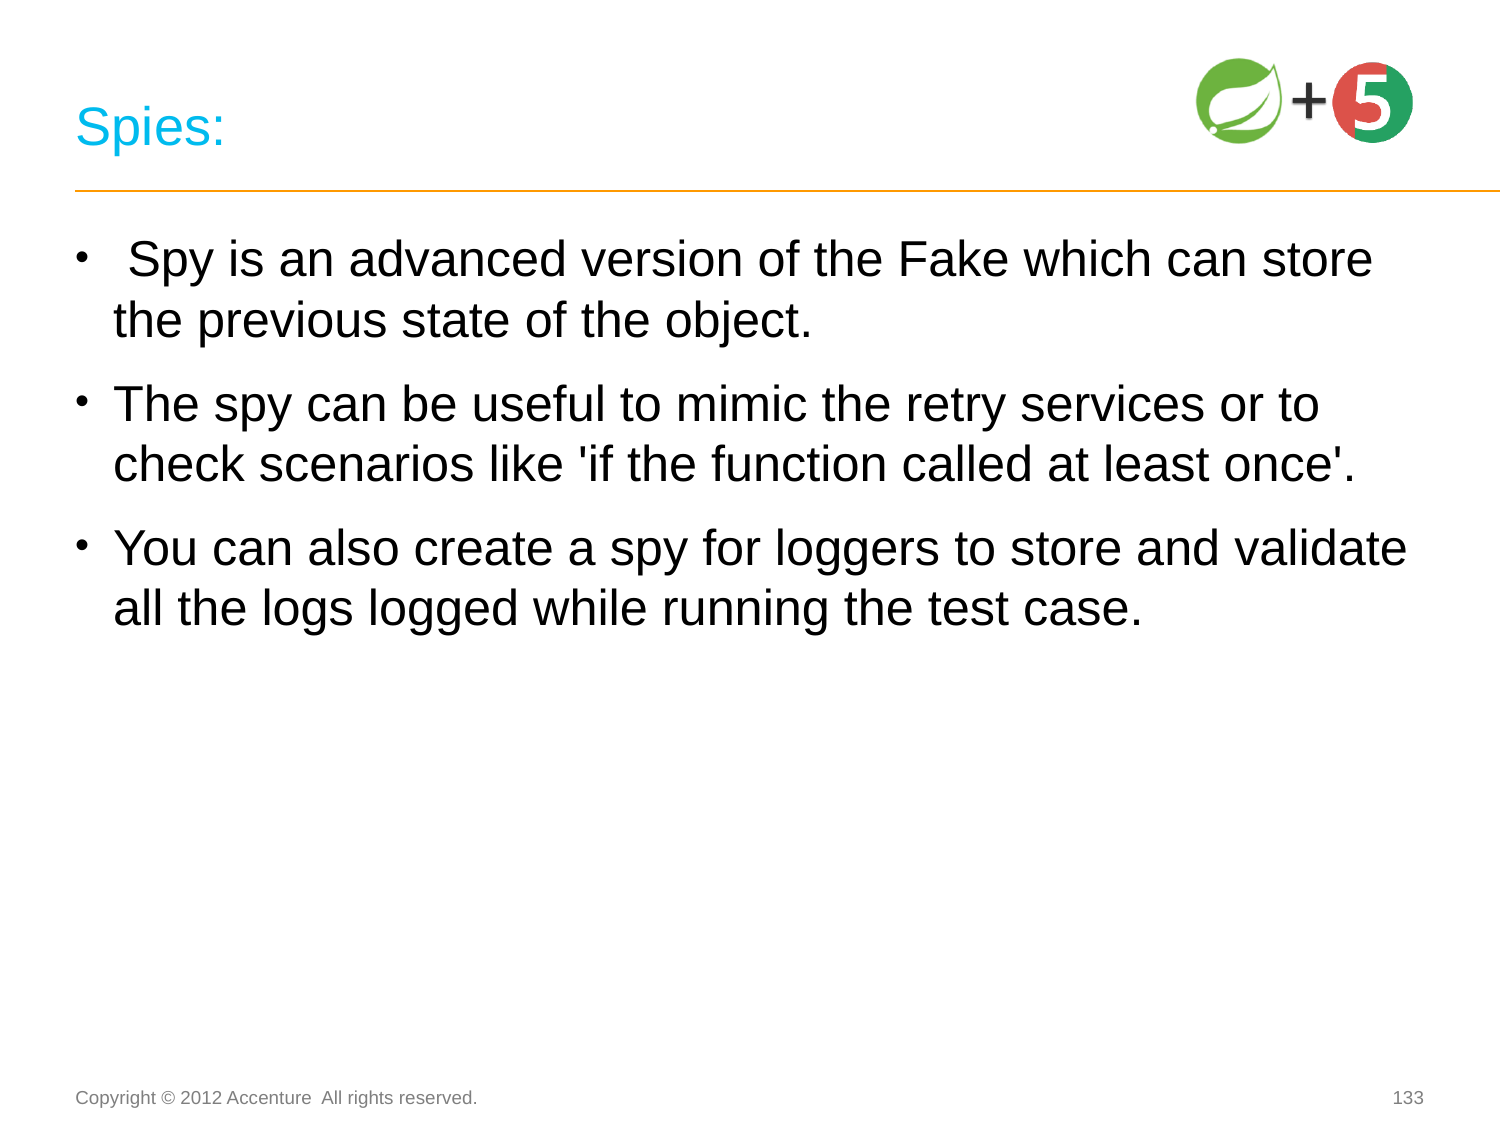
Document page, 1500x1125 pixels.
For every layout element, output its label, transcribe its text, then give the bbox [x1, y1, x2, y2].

title Spies: [75, 27, 1422, 157]
list Spy is an advanced version of the Fake which can store the previous state of the object. The spy can be useful to mimic the retry services or to check scenarios like 'if the function called at least once'. You can also create a spy for loggers to store and validate all the logs logged while running the test case. [75, 226, 1425, 725]
